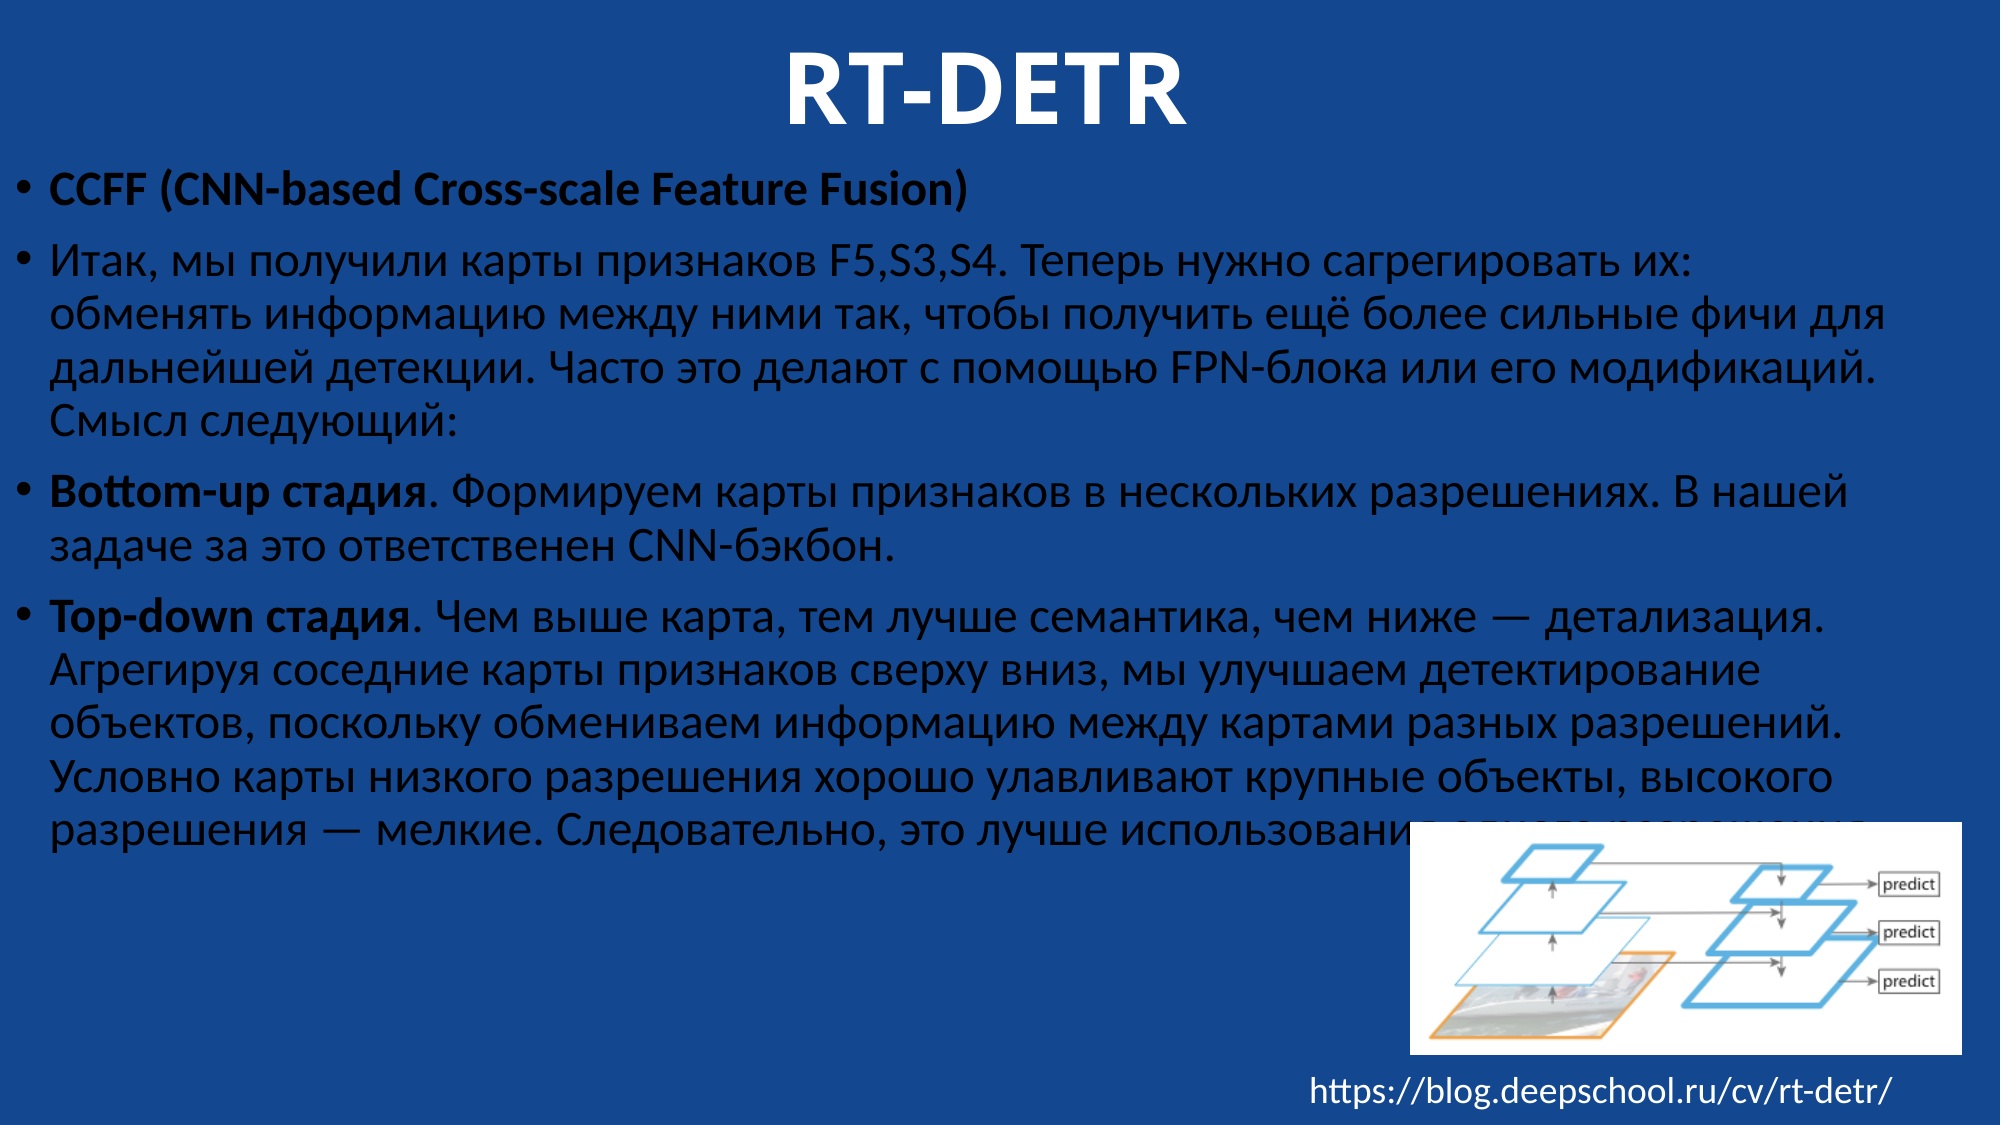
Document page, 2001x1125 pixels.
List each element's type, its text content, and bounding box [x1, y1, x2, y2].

title RT-DETR [107, 5, 1863, 155]
text_box https://blog.deepschool.ru/cv/rt-detr/ [1294, 1058, 2000, 1119]
list CCFF (CNN-based Cross-scale Feature Fusion) Итак, мы получили карты признаков F5,S3,S4. Теперь нужно сагрегировать их: обменять информацию между ними так, чтобы получить ещё более сильные фичи для дальнейшей детекции. Часто это делают с помощью FPN-блока или его модификаций. Смысл следующий: Bottom-up стадия. Формируем карты признаков в нескольких разрешениях. В нашей задаче за это ответственен CNN-бэкбон. Top-down стадия. Чем выше карта, тем лучше семантика, чем ниже — детализация. Агрегируя соседние карты признаков сверху вниз, мы улучшаем детектирование объектов, поскольку обмениваем информацию между картами разных разрешений. Условно карты низкого разрешения хорошо улавливают крупные объекты, высокого разрешения — мелкие. Следовательно, это лучше использования одного разрешения. [0, 155, 1906, 1051]
picture [1409, 822, 1962, 1055]
